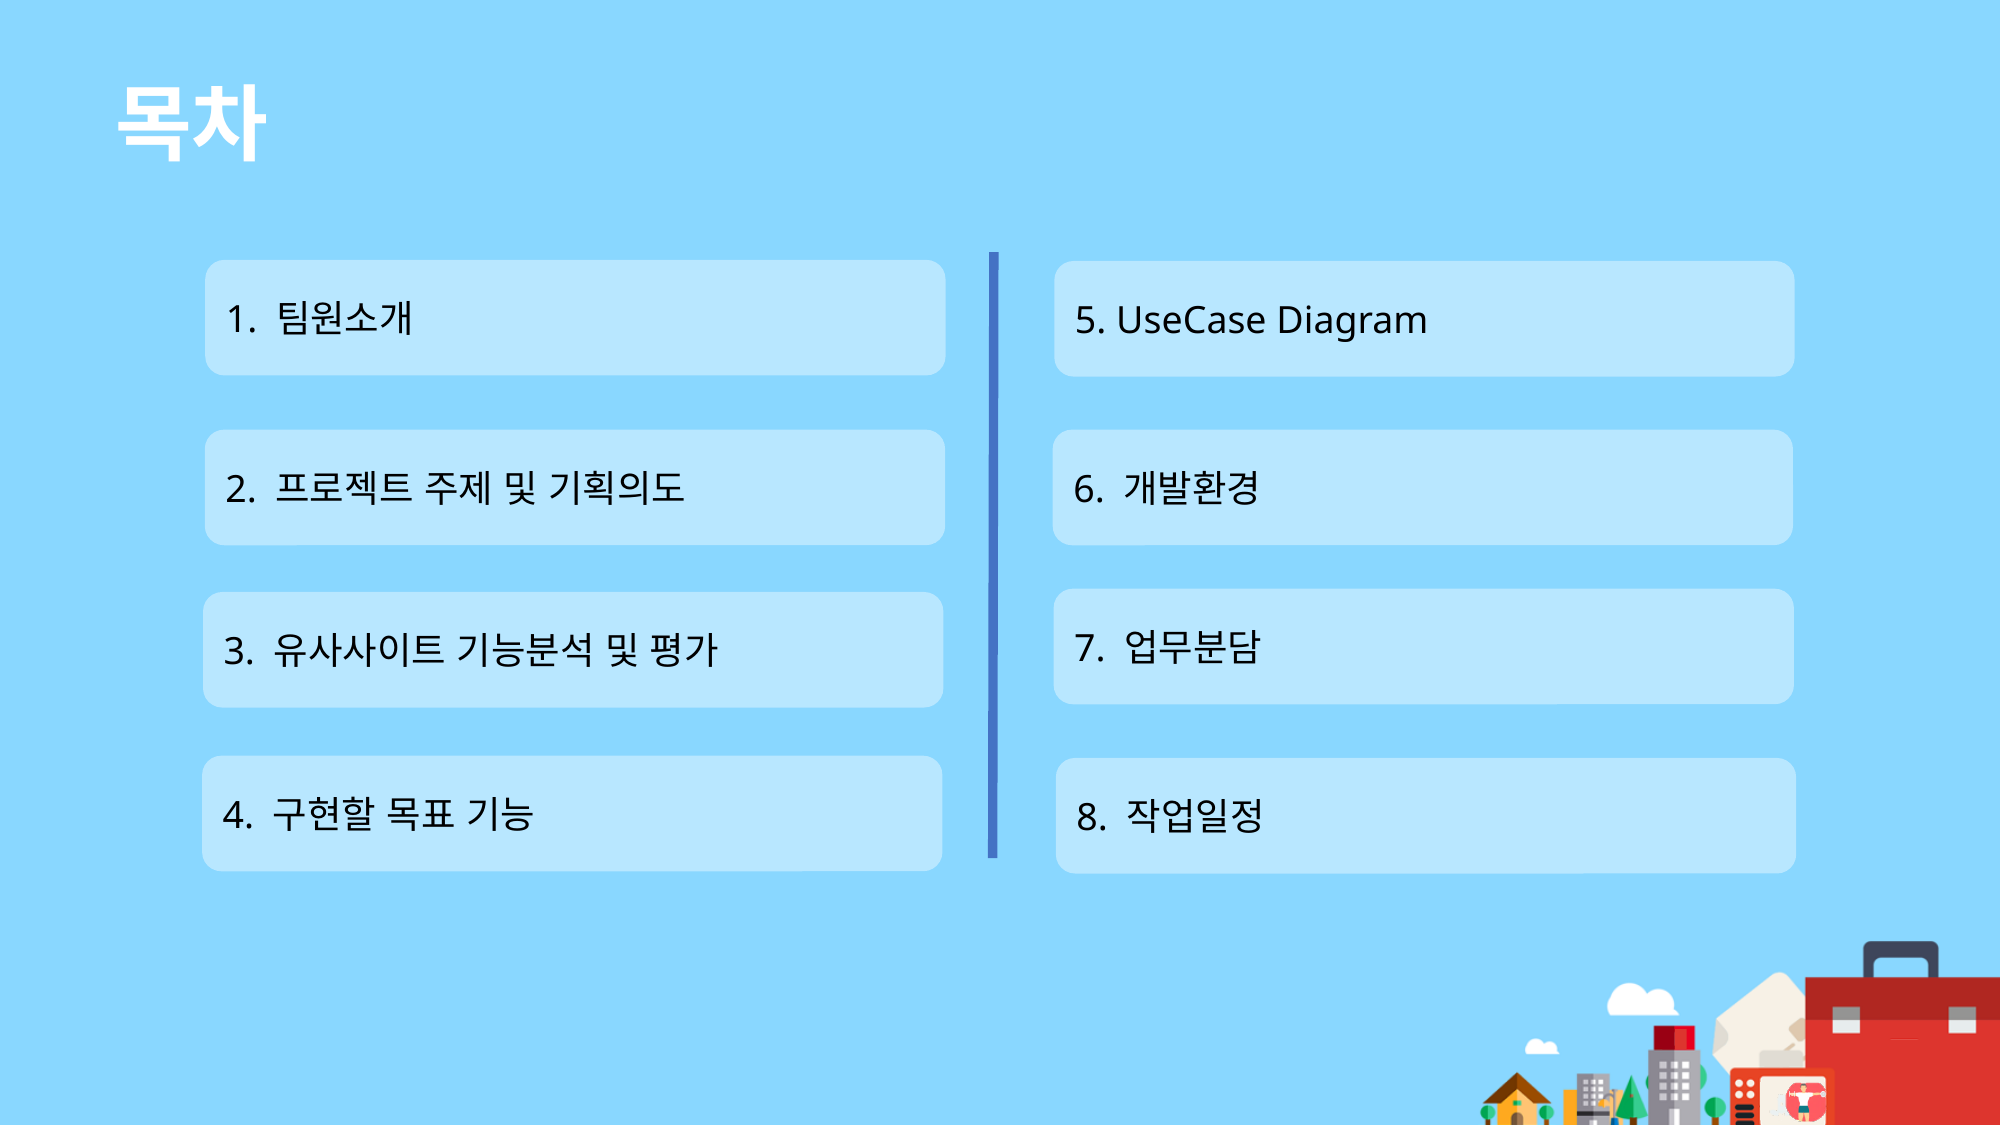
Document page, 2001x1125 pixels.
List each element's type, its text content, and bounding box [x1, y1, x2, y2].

text_box 6. 개발환경 [1051, 428, 1795, 547]
text_box 4. 구현할 목표 기능 [201, 754, 944, 873]
text_box 3. 유사사이트 기능분석 및 평가 [201, 590, 945, 709]
text_box 2. 프로젝트 주제 및 기획의도 [203, 428, 947, 547]
text_box 1. 팀원소개 [204, 258, 947, 377]
text_box 8. 작업일정 [1054, 756, 1798, 875]
text_box 7. 업무분담 [1052, 587, 1796, 706]
text_box 목차 [100, 63, 553, 179]
text_box 5. UseCase Diagram [1053, 259, 1796, 378]
picture [1312, 720, 2000, 1125]
